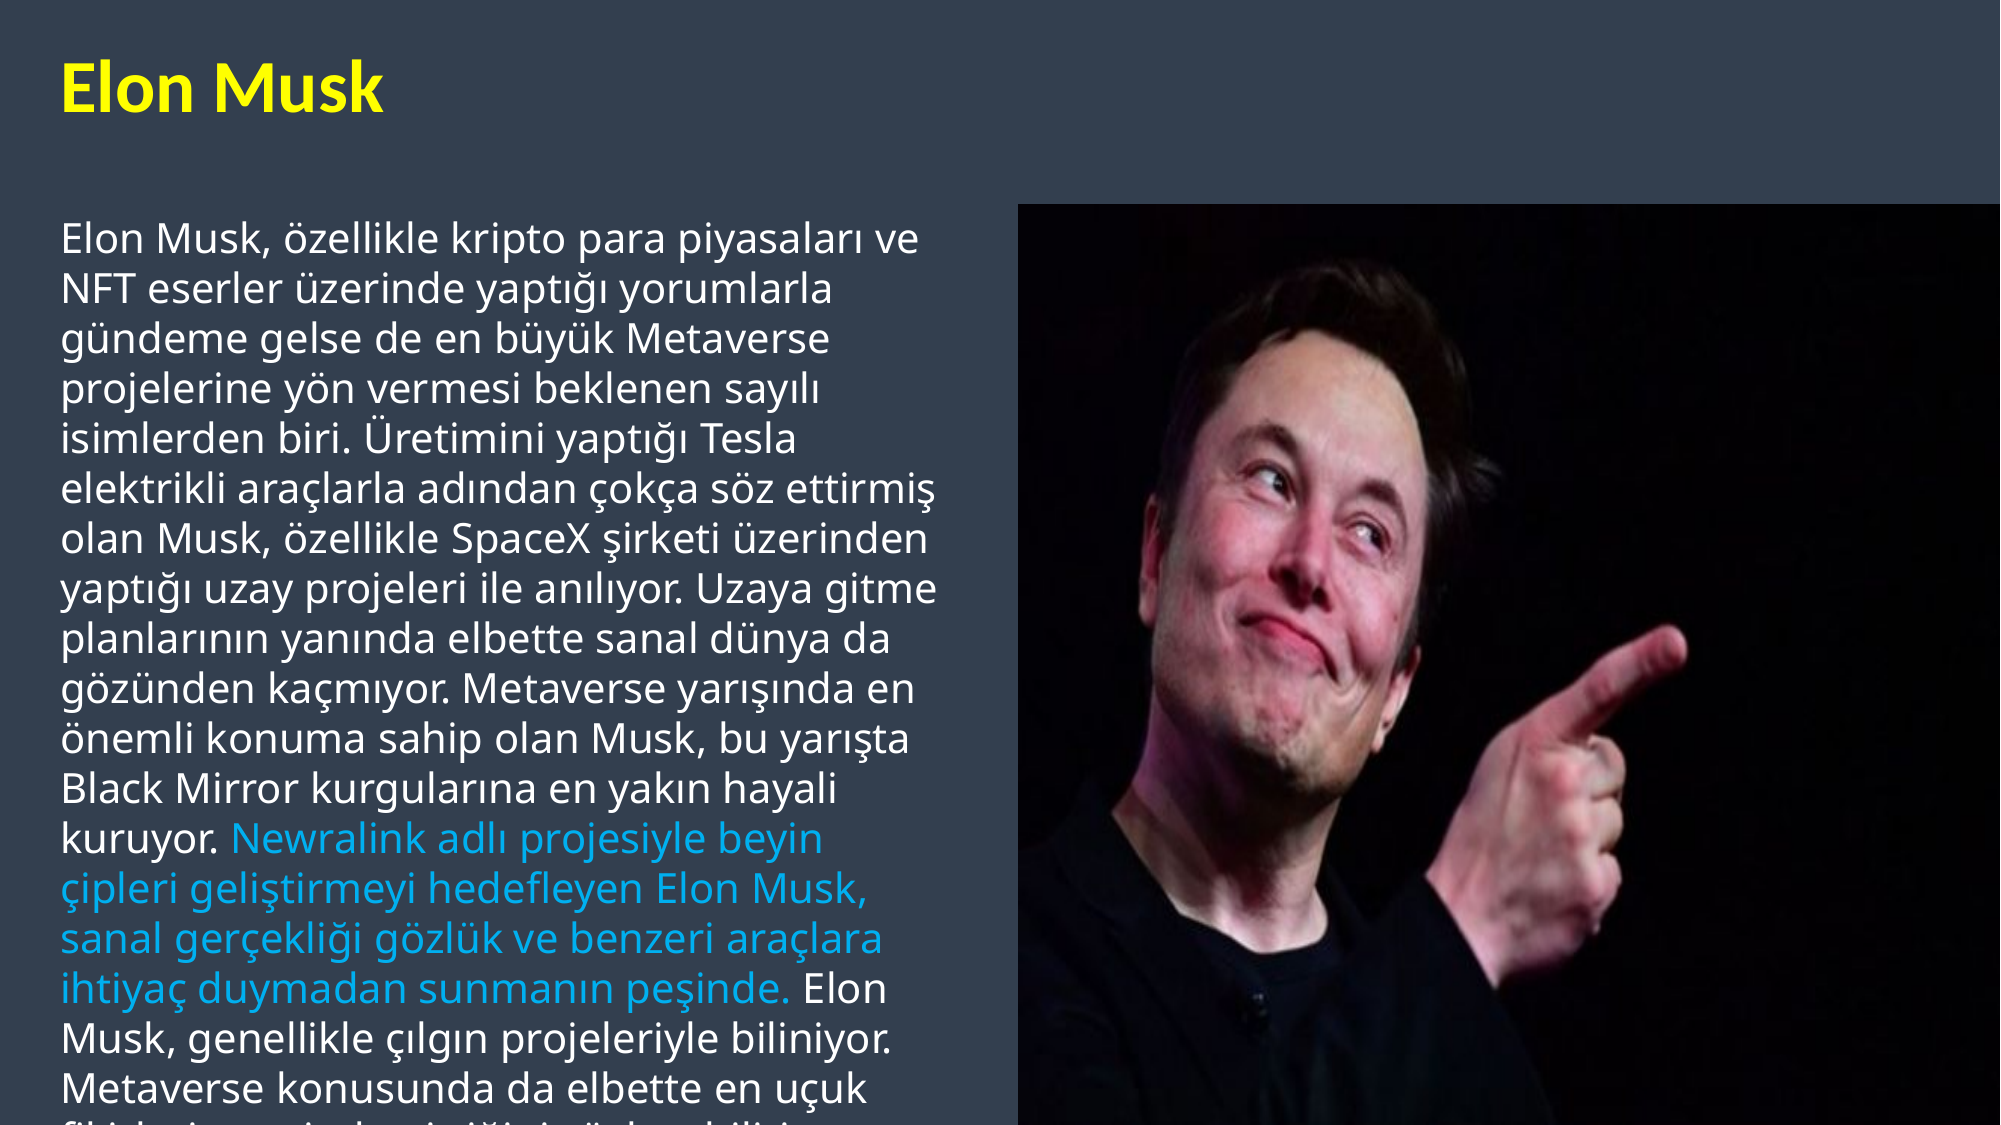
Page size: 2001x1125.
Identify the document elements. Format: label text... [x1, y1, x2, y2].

picture [1018, 204, 2000, 1125]
text_box Elon Musk, özellikle kripto para piyasaları ve NFT eserler üzerinde yaptığı yorumlarla gündeme gelse de en büyük Metaverse projelerine yön vermesi beklenen sayılı isimlerden biri. Üretimini yaptığı Tesla elektrikli araçlarla adından çokça söz ettirmiş olan Musk, özellikle SpaceX şirketi üzerinden yaptığı uzay projeleri ile anılıyor. Uzaya gitme planlarının yanında elbette sanal dünya da gözünden kaçmıyor. Metaverse yarışında en önemli konuma sahip olan Musk, bu yarışta Black Mirror kurgularına en yakın hayali kuruyor. Newralink adlı projesiyle beyin çipleri geliştirmeyi hedefleyen Elon Musk, sanal gerçekliği gözlük ve benzeri araçlara ihtiyaç duymadan sunmanın peşinde. Elon Musk, genellikle çılgın projeleriyle biliniyor. Metaverse konusunda da elbette en uçuk fikirlerin peşinde gittiğini söyleyebilirim. [45, 204, 963, 1125]
text_box Elon Musk [45, 29, 1046, 135]
